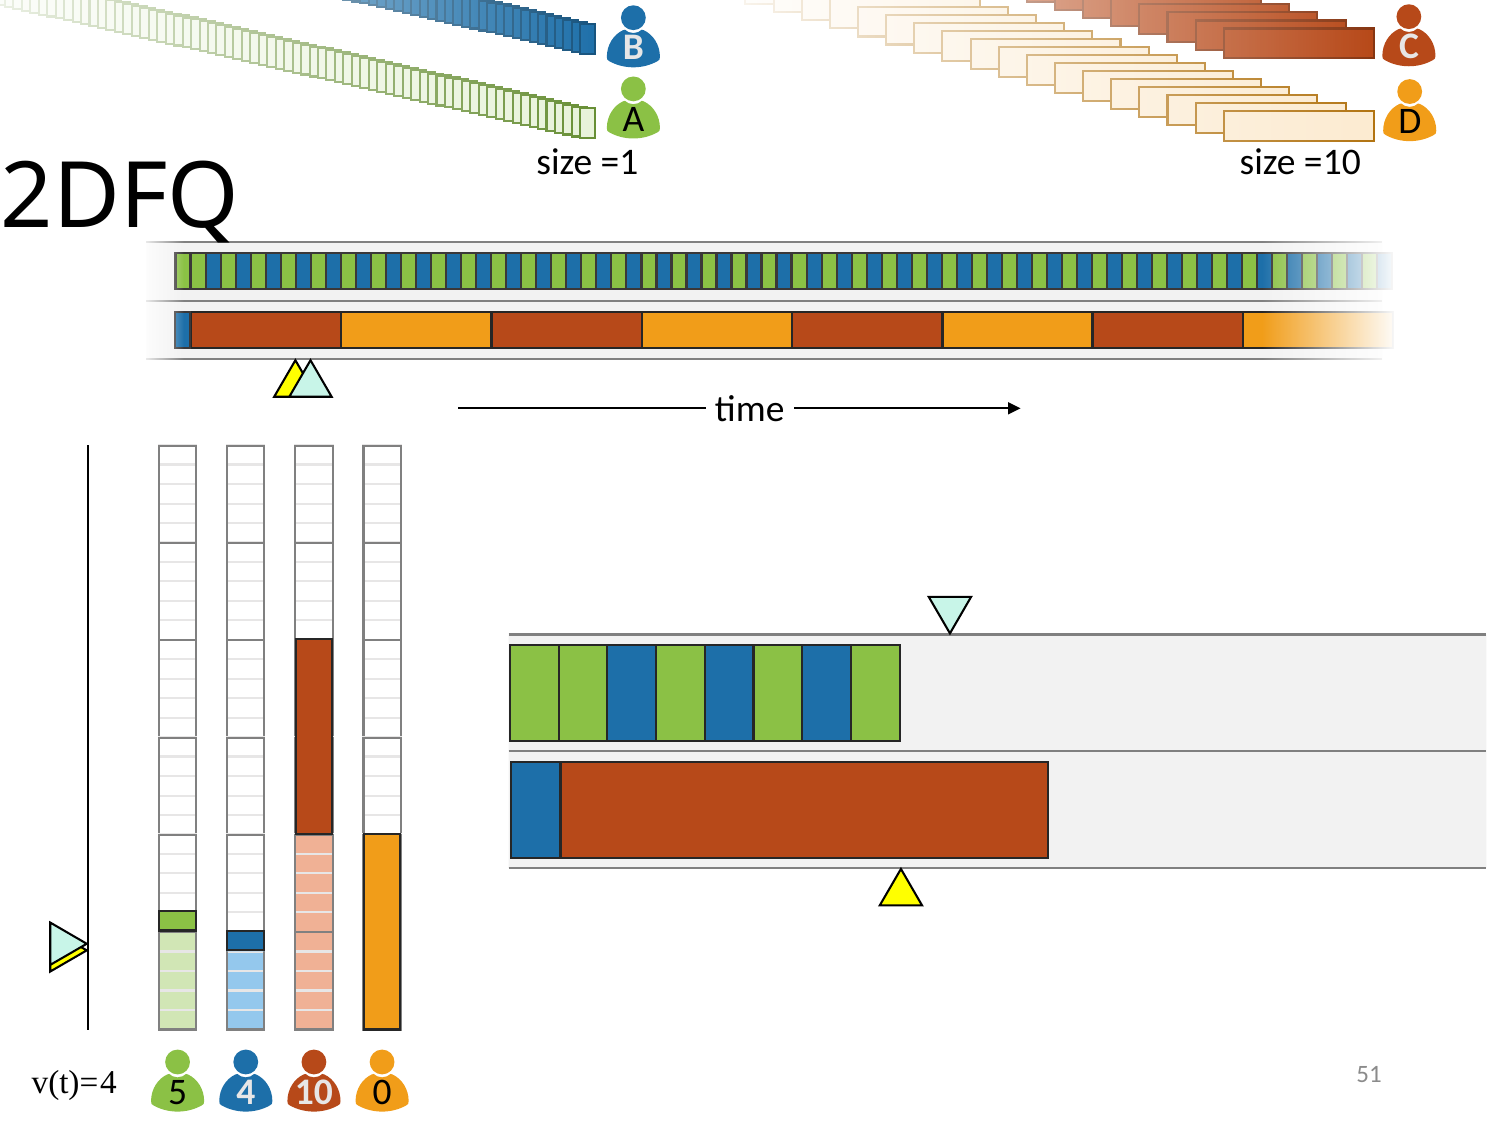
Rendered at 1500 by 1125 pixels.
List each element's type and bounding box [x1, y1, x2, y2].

text_box [219, 445, 273, 1112]
text_box [688, 0, 1376, 190]
text_box [1381, 3, 1437, 68]
text_box [458, 383, 1021, 429]
text_box [1382, 78, 1438, 143]
text_box [0, 0, 1399, 398]
text_box [605, 4, 661, 69]
text_box [16, 445, 205, 1112]
text_box [508, 595, 1487, 907]
text_box [355, 445, 409, 1112]
text_box [287, 445, 341, 1112]
slide_number [1059, 1042, 1397, 1103]
text_box [49, 444, 89, 1030]
